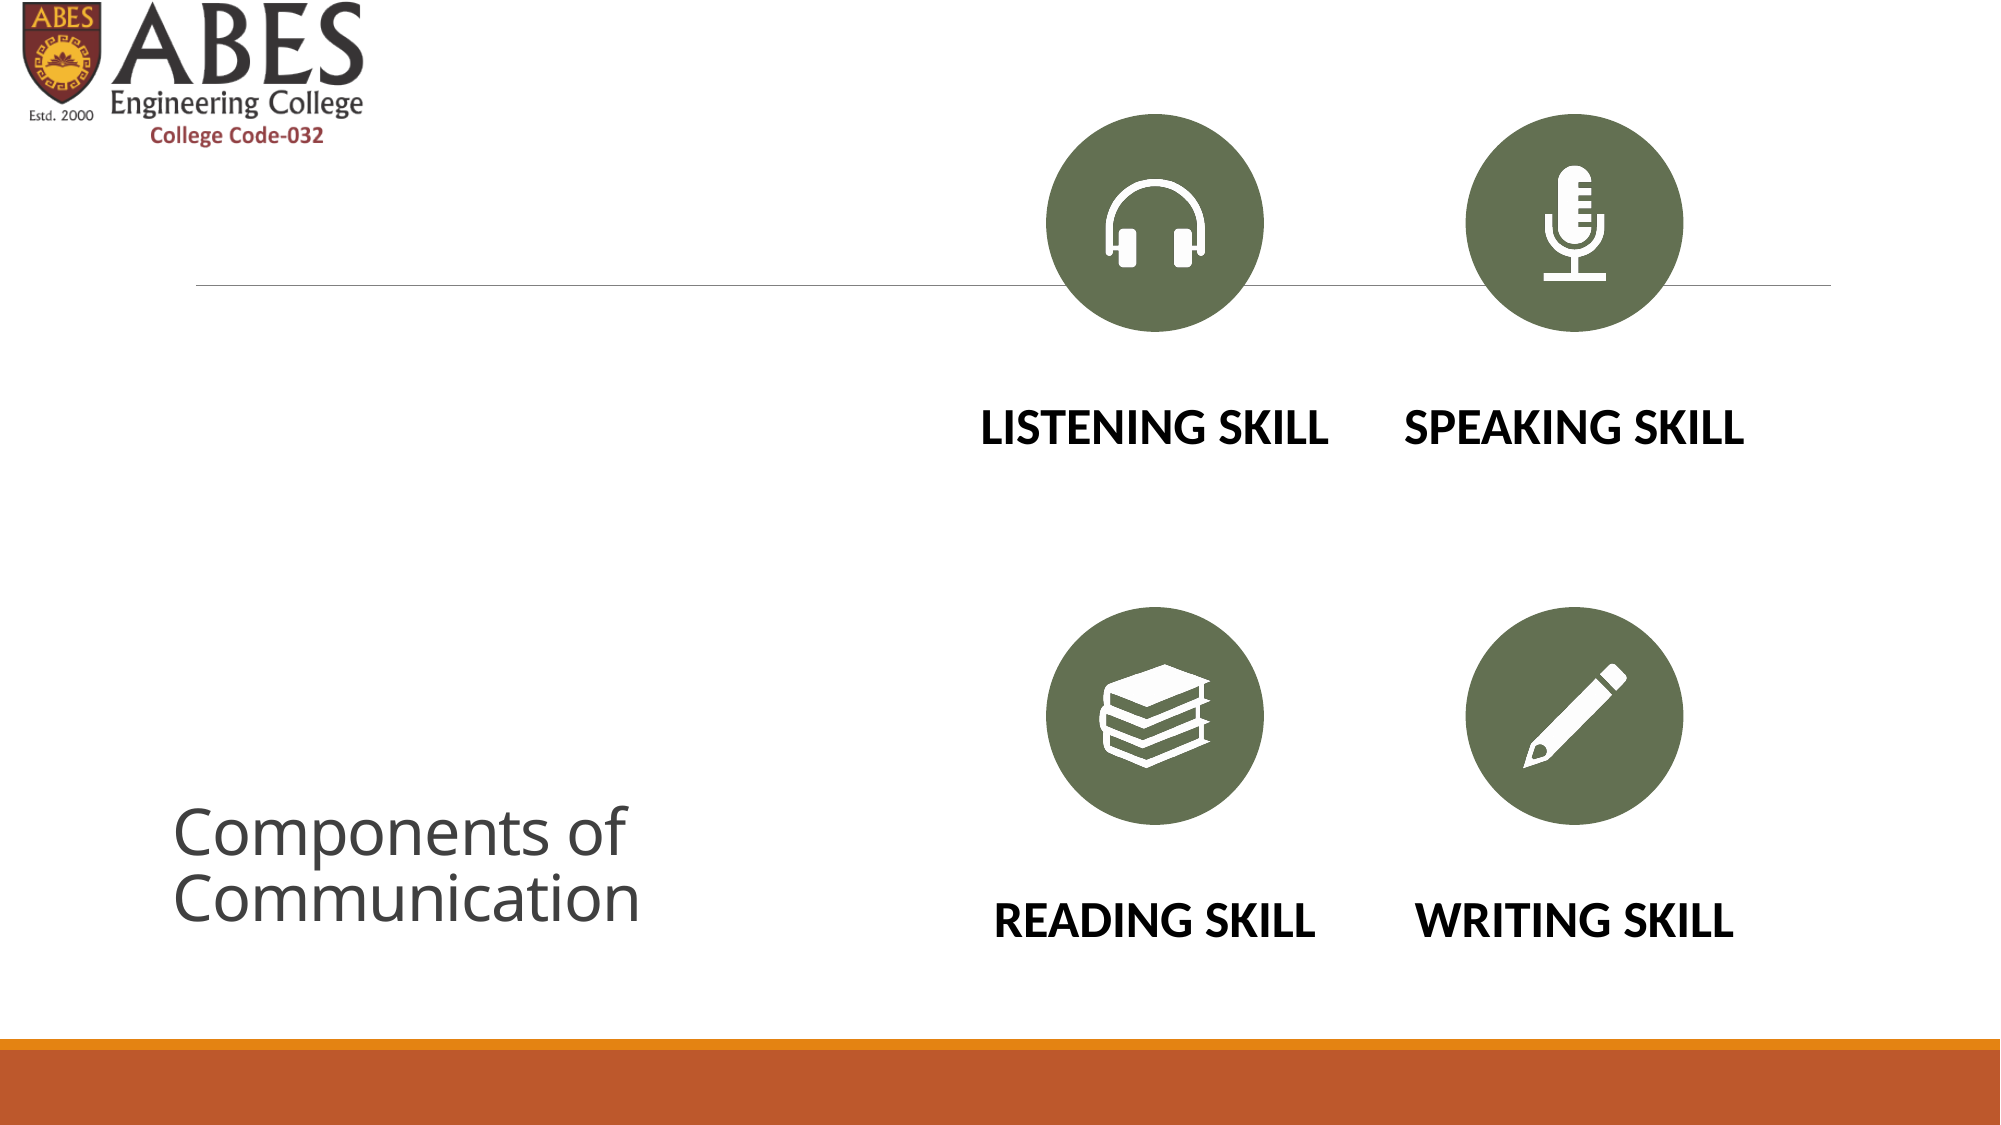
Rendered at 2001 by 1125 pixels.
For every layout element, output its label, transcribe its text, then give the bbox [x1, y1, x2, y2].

picture [17, 0, 369, 154]
title Components of Communication [157, 105, 685, 1020]
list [887, 104, 1843, 1020]
